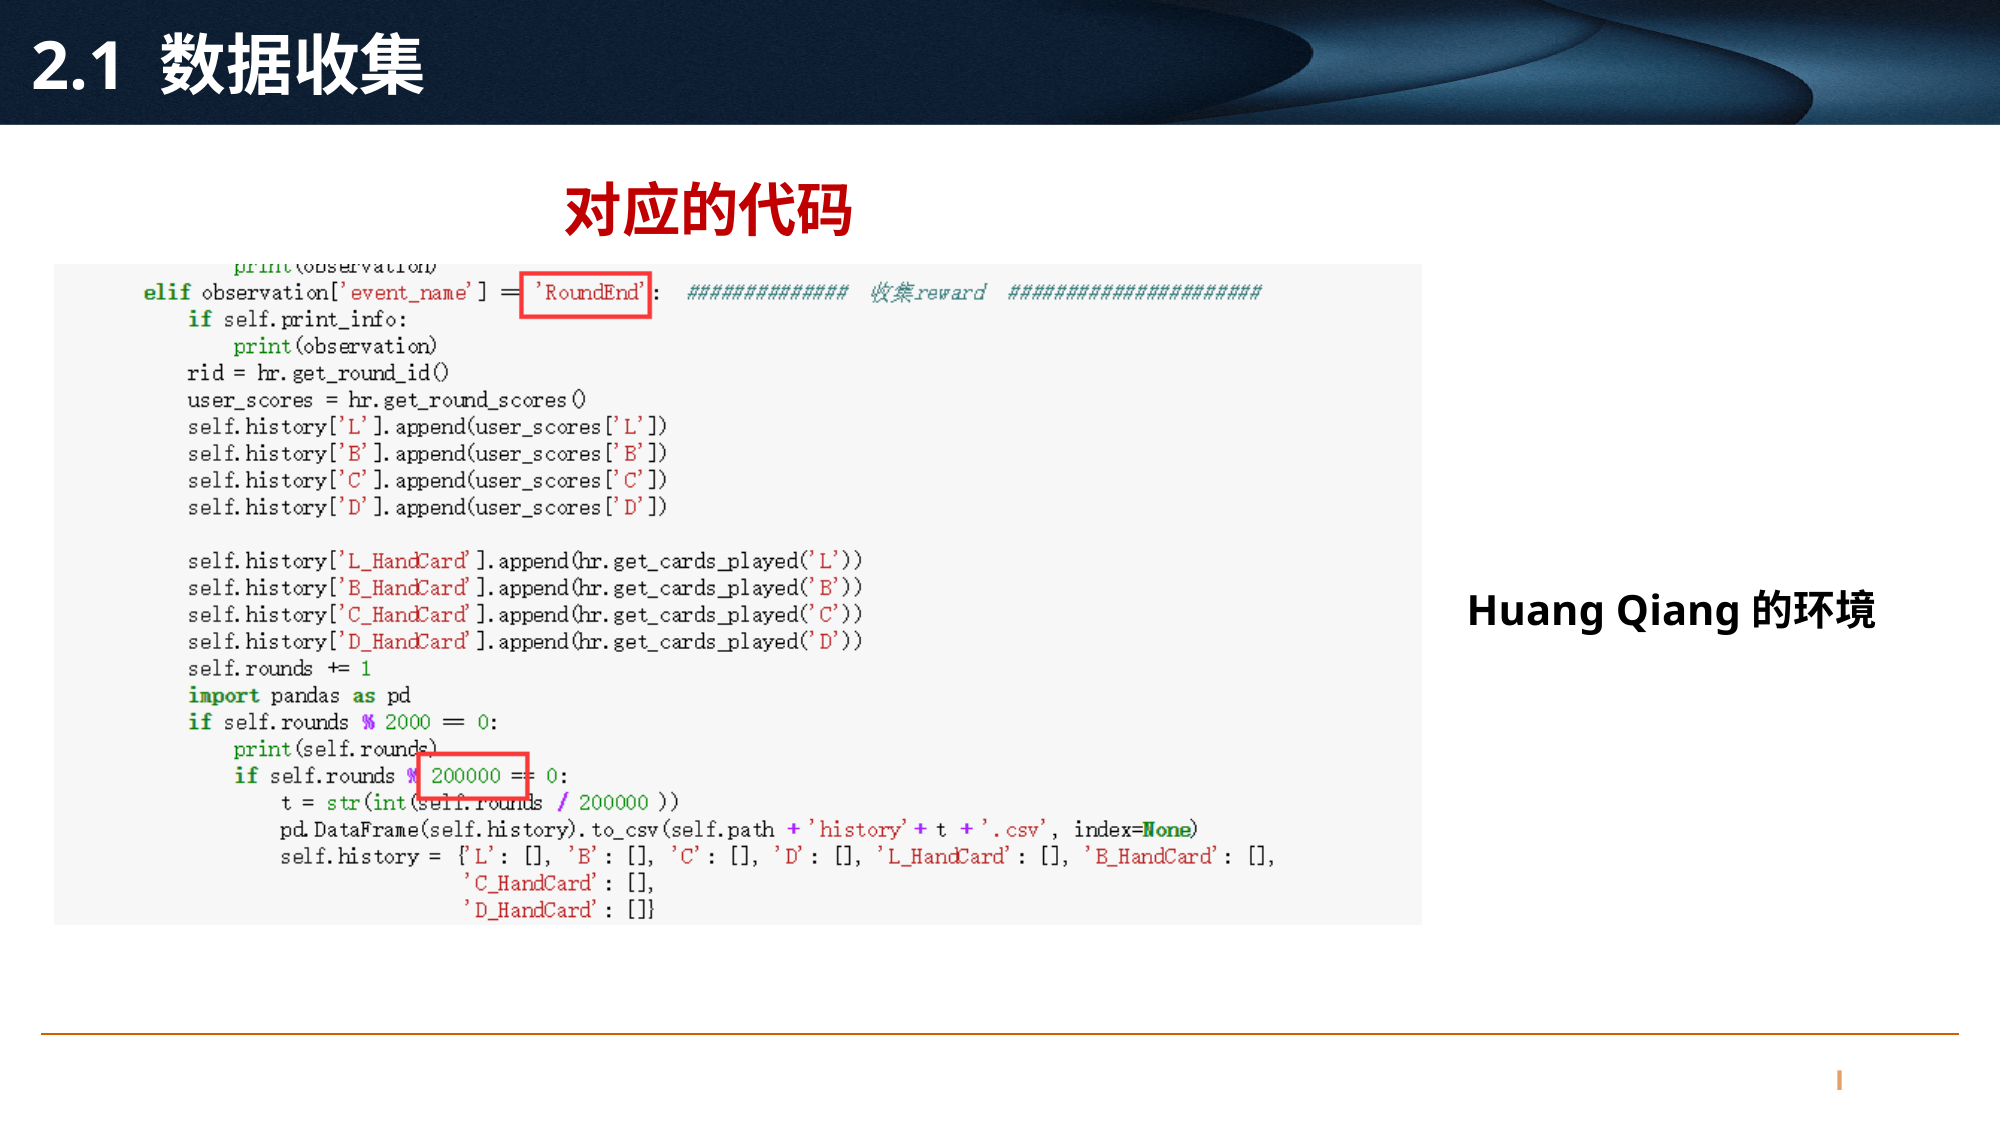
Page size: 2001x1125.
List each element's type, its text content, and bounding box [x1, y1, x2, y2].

text_box 对应的代码 [358, 165, 1061, 251]
text_box Huang Qiang的环境 [1451, 576, 1892, 642]
picture [54, 264, 1422, 925]
picture [0, 0, 2000, 125]
